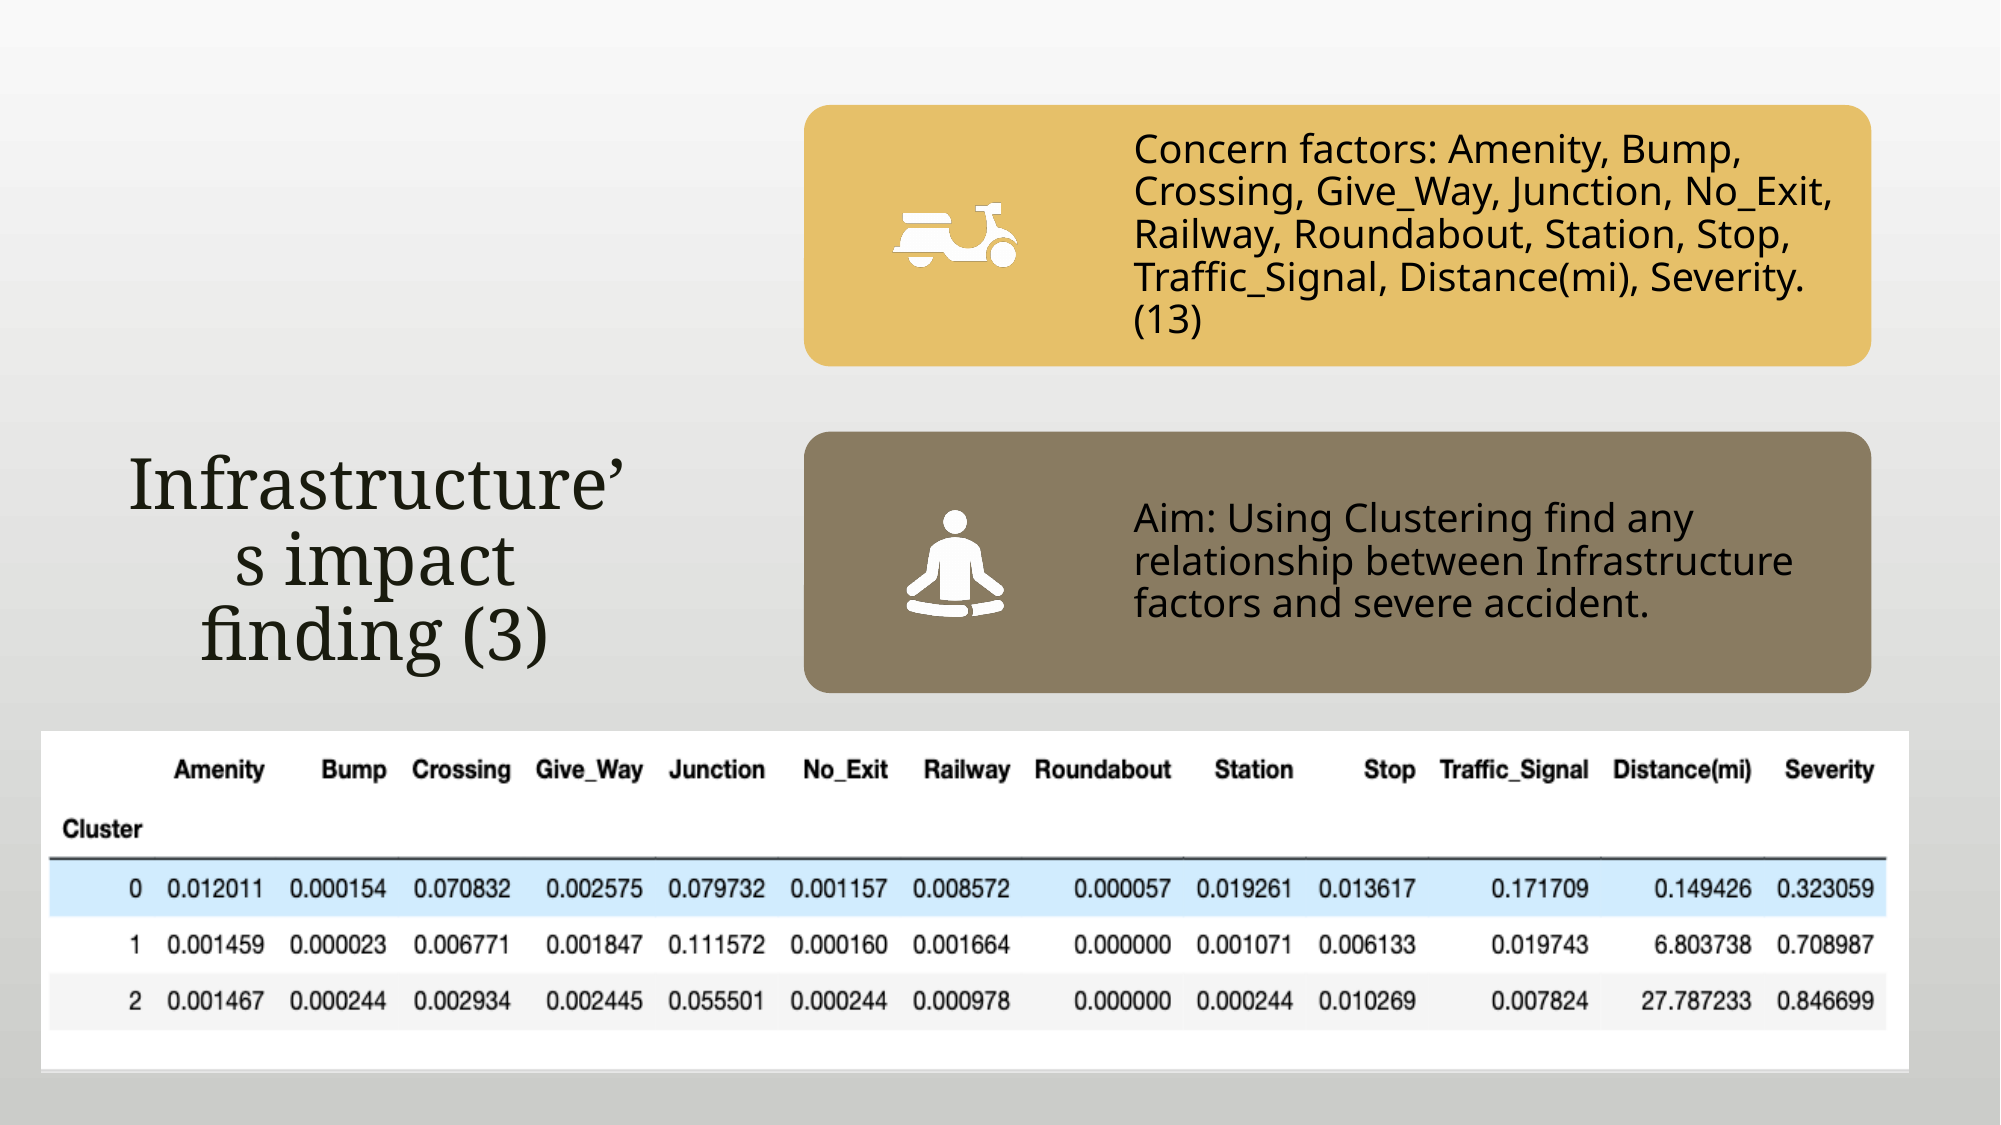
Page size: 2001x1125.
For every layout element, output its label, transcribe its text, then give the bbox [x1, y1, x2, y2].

picture [41, 731, 1909, 1073]
text_box [0, 0, 2000, 1125]
title Infrastructure’s impact finding (3) [105, 104, 647, 731]
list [804, 104, 1872, 731]
